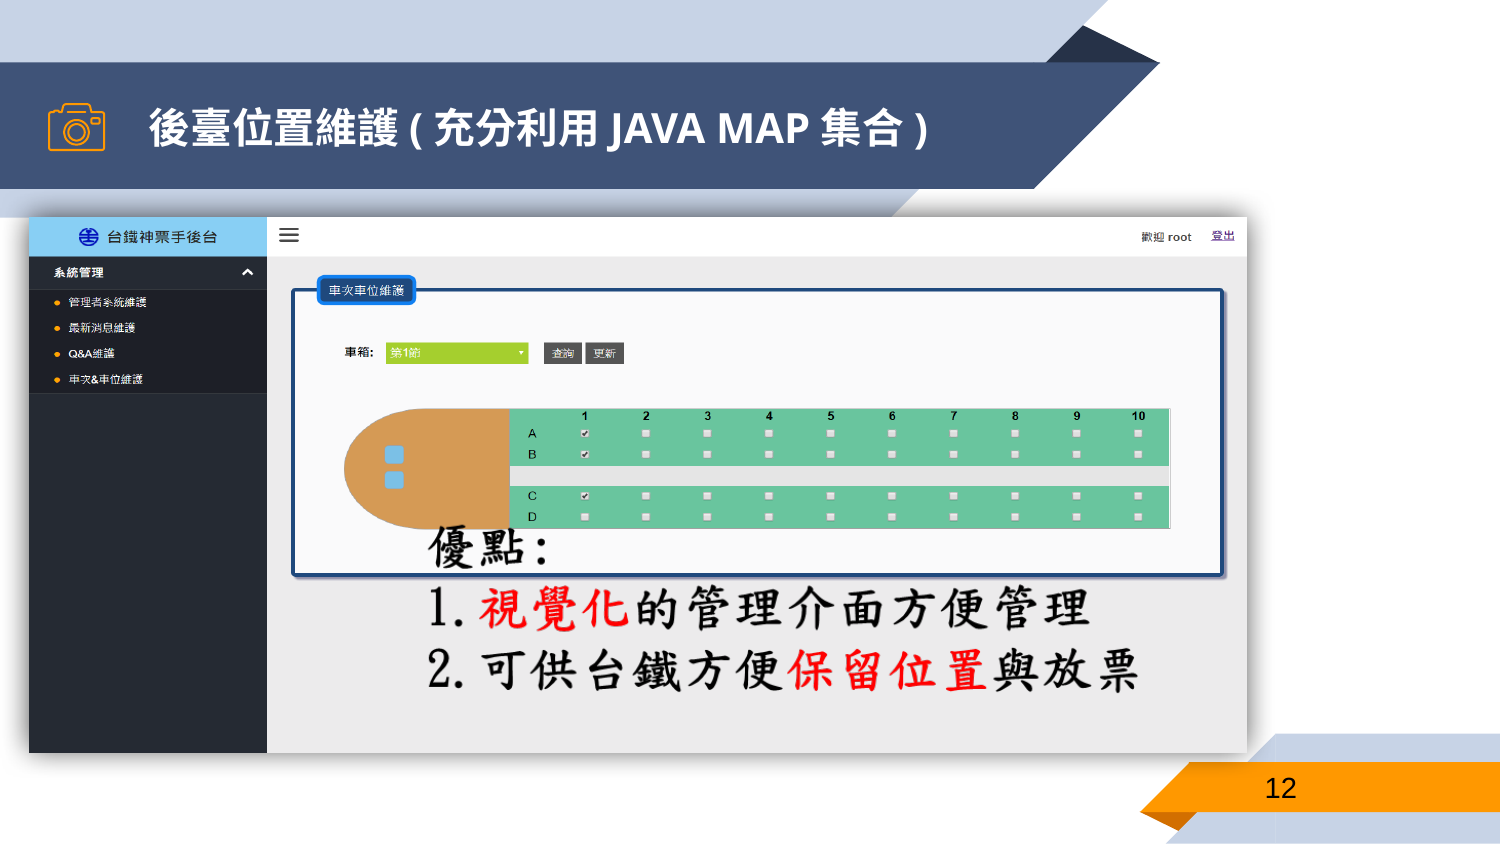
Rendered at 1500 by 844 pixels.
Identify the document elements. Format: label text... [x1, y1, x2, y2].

title 後臺位置維護(充分利用JAVA MAP集合) [133, 64, 1035, 190]
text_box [48, 103, 105, 151]
slide_number 12 [1249, 760, 1494, 813]
picture [29, 217, 1247, 753]
